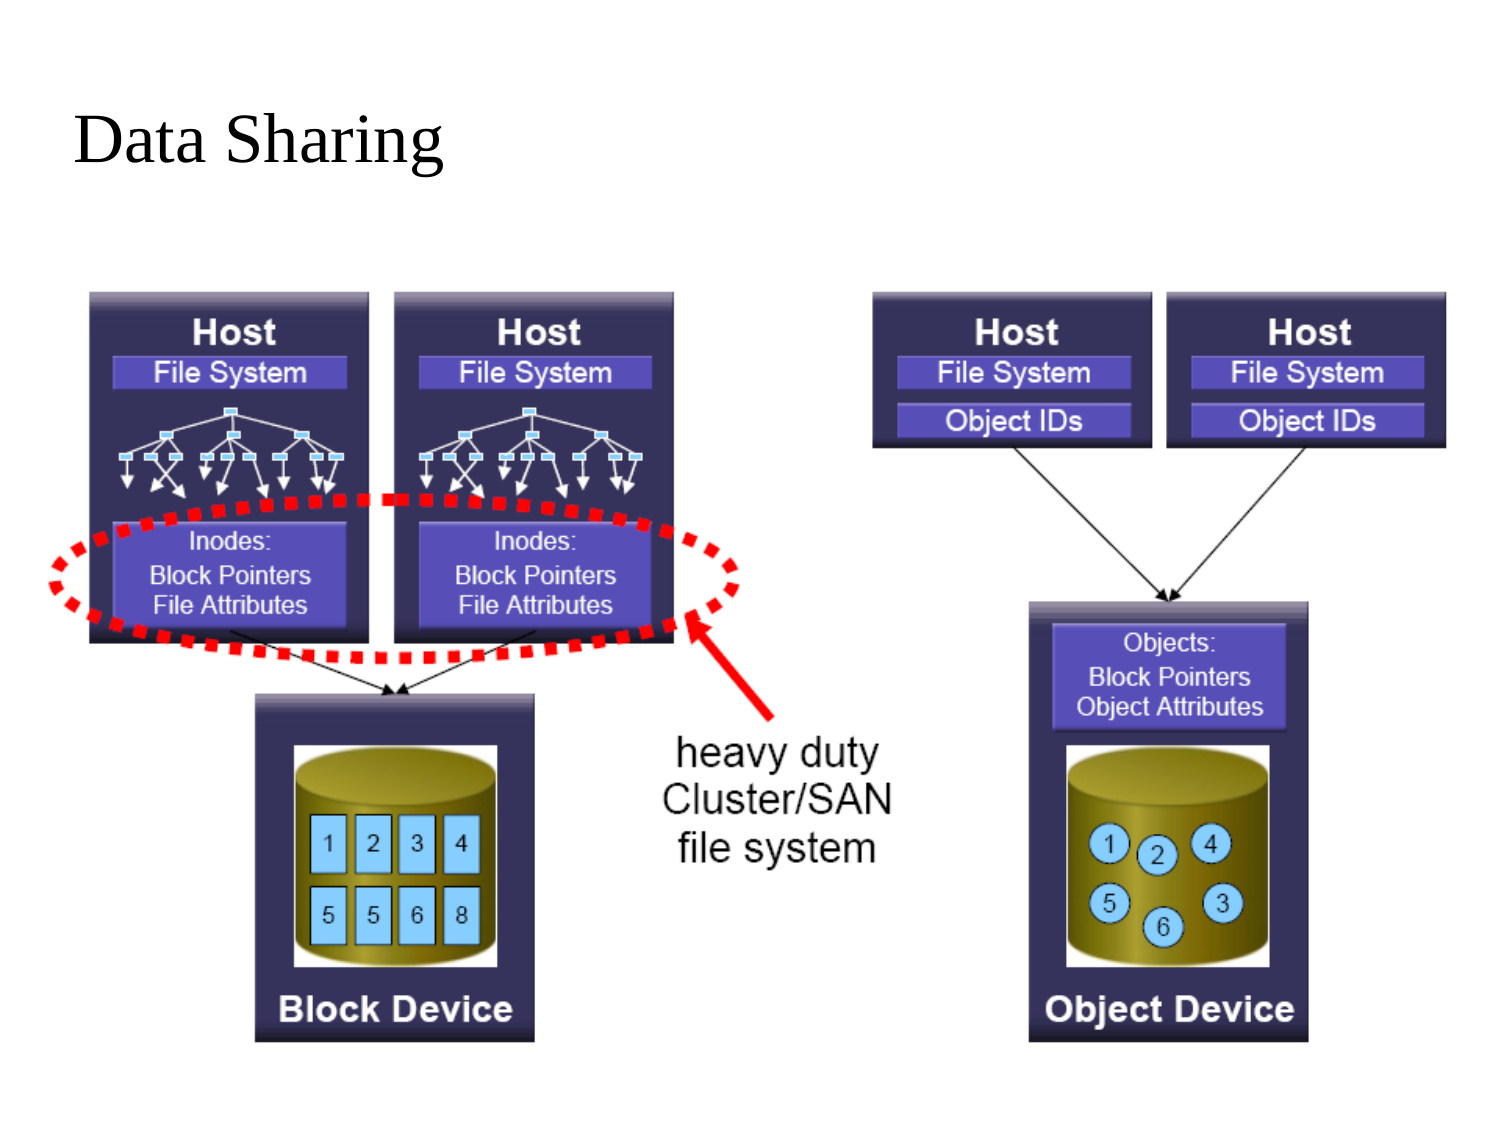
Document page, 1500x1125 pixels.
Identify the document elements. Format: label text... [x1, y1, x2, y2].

title Data Sharing Homogeneous/Heterogeneous [58, 93, 1409, 235]
picture [41, 264, 1459, 1055]
